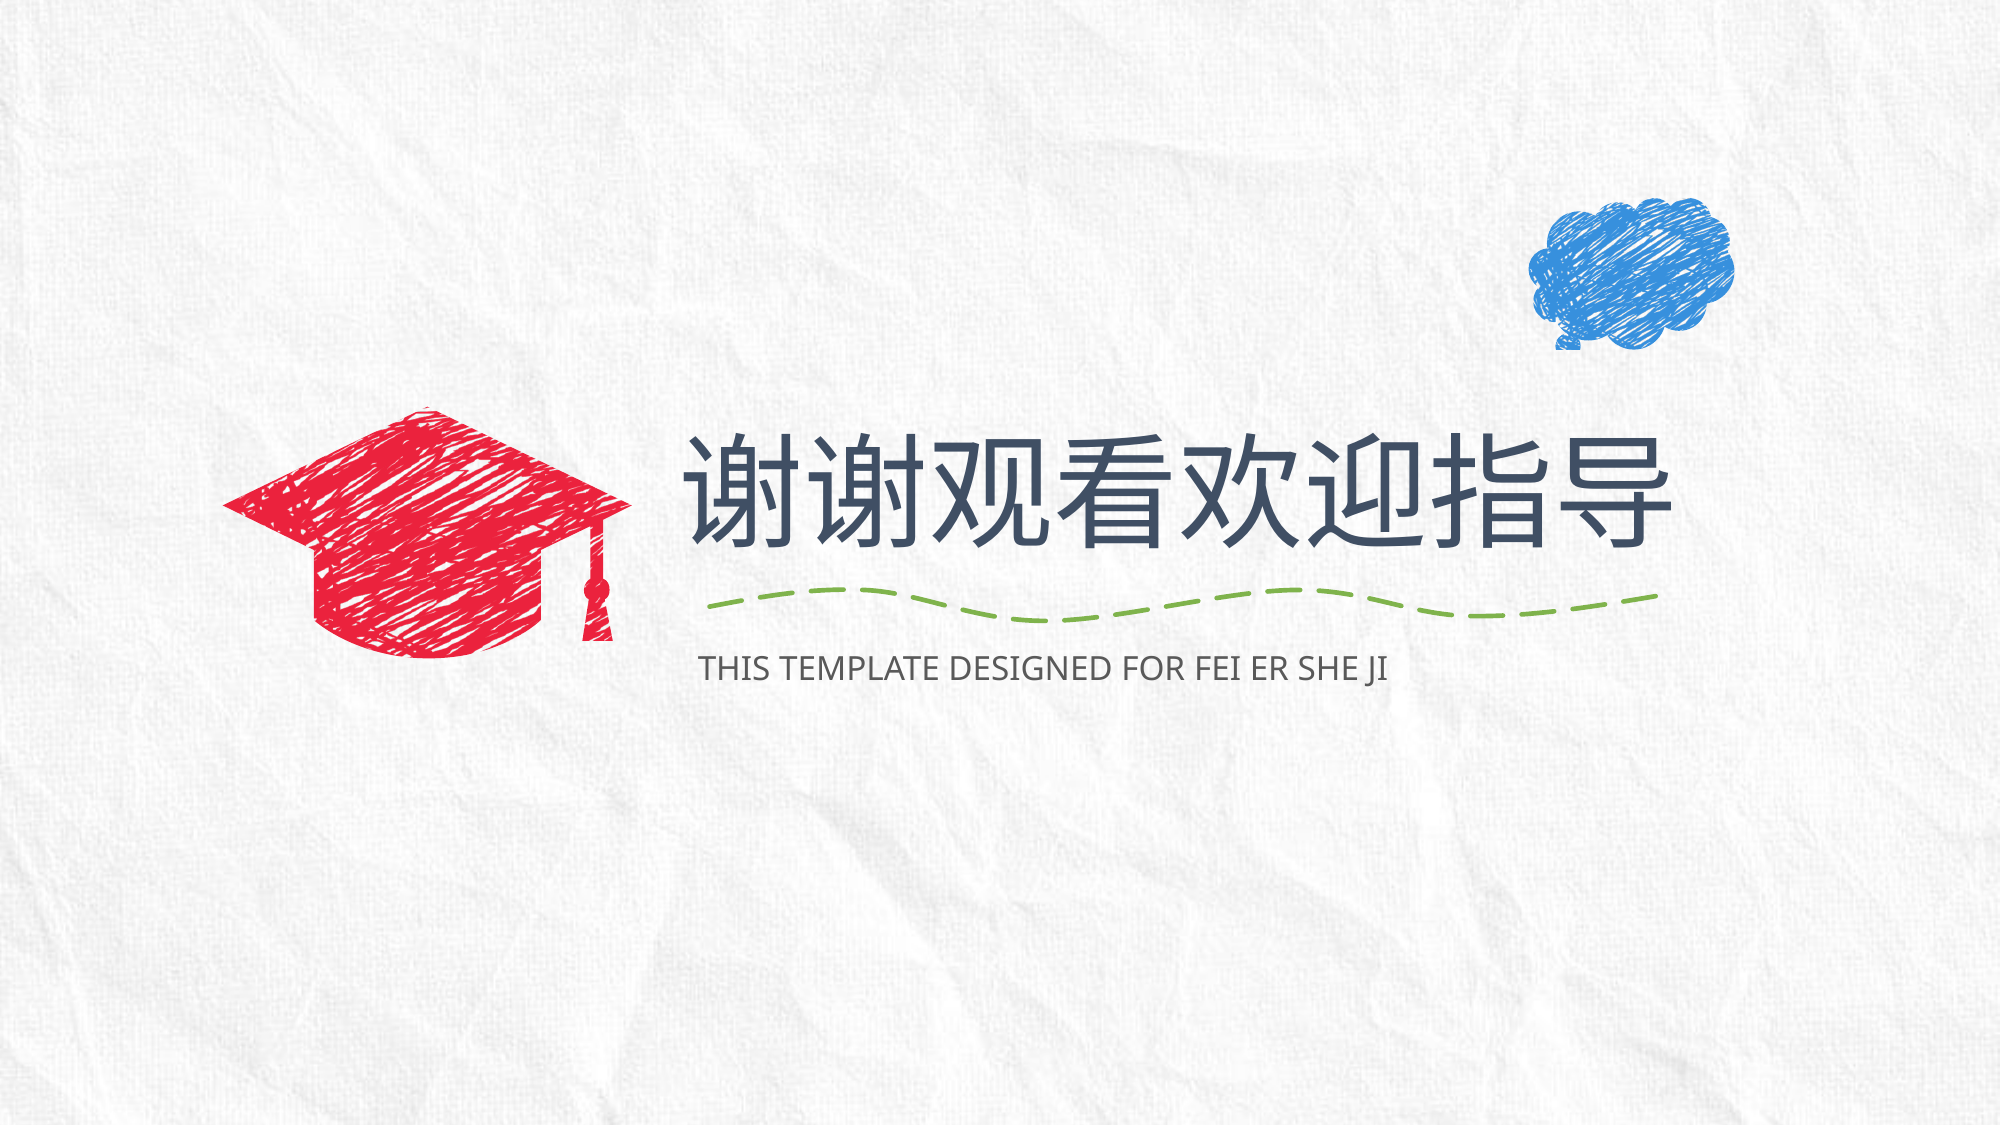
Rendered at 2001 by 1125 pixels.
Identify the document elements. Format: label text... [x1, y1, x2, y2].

text_box [1527, 196, 1736, 376]
text_box 谢谢观看欢迎指导 [663, 406, 1984, 572]
text_box THIS TEMPLATE DESIGNED FOR FEI ER SHE JI [683, 639, 1665, 695]
text_box [708, 588, 1666, 622]
text_box [222, 406, 632, 659]
